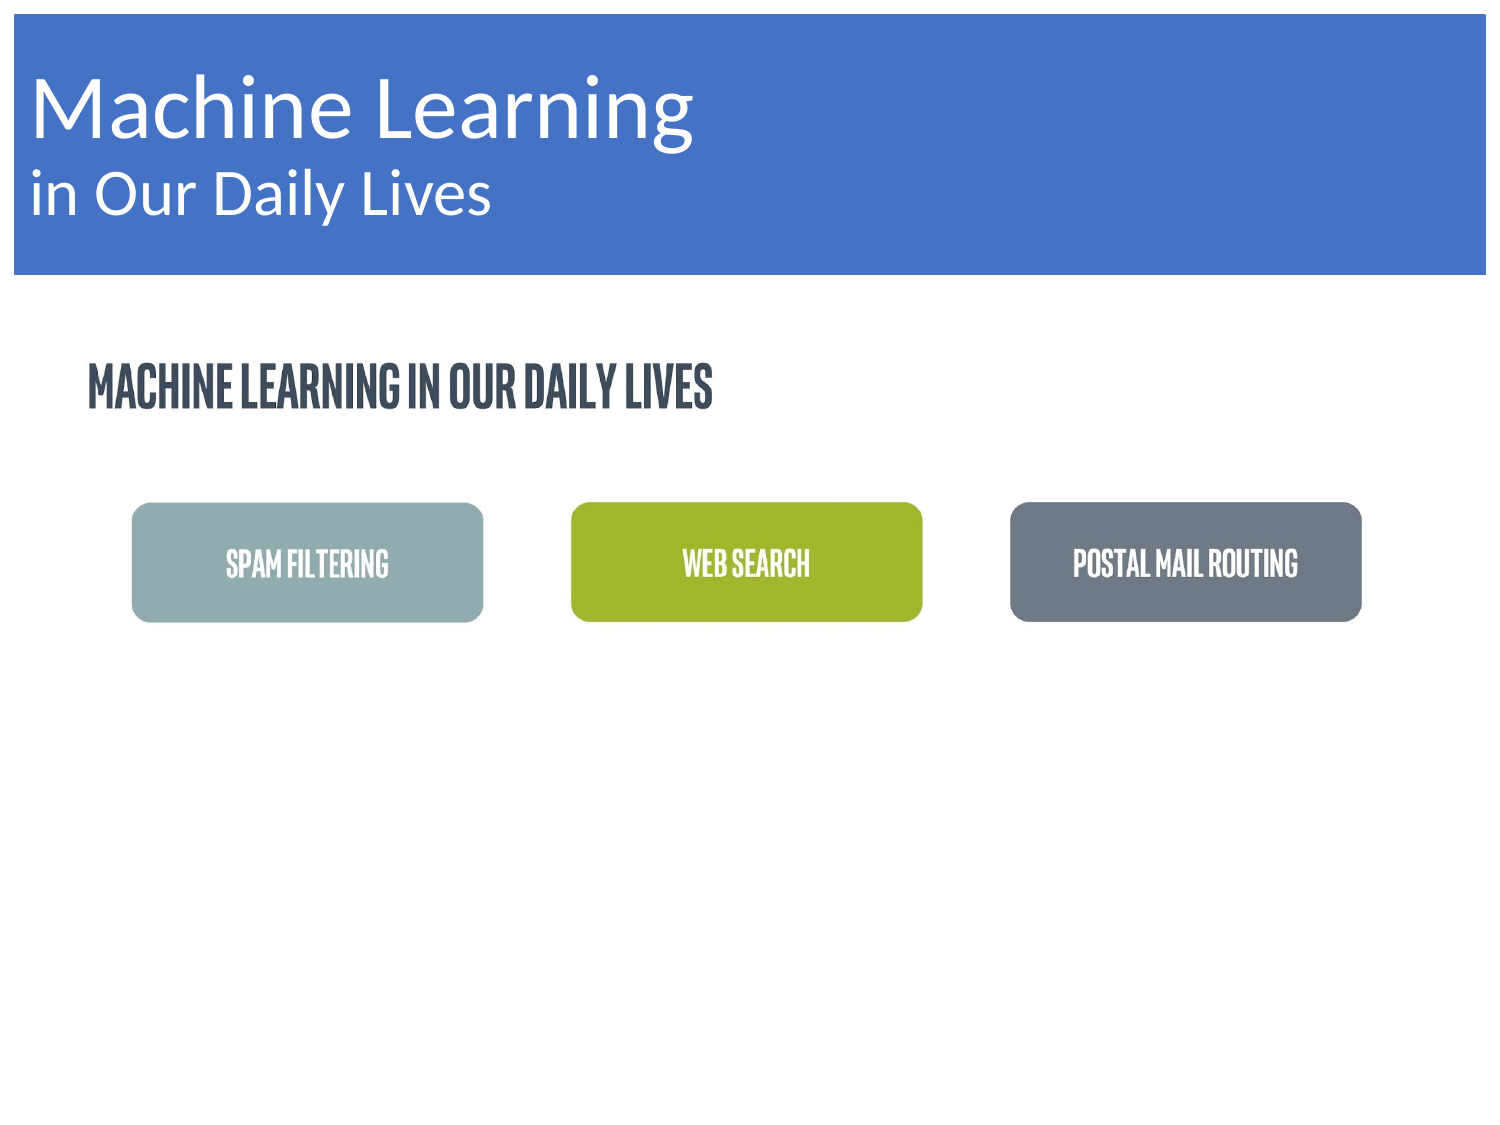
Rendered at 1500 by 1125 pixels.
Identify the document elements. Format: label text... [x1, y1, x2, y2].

title Machine Learning in Our Daily Lives [14, 14, 1486, 275]
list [14, 294, 1486, 1053]
